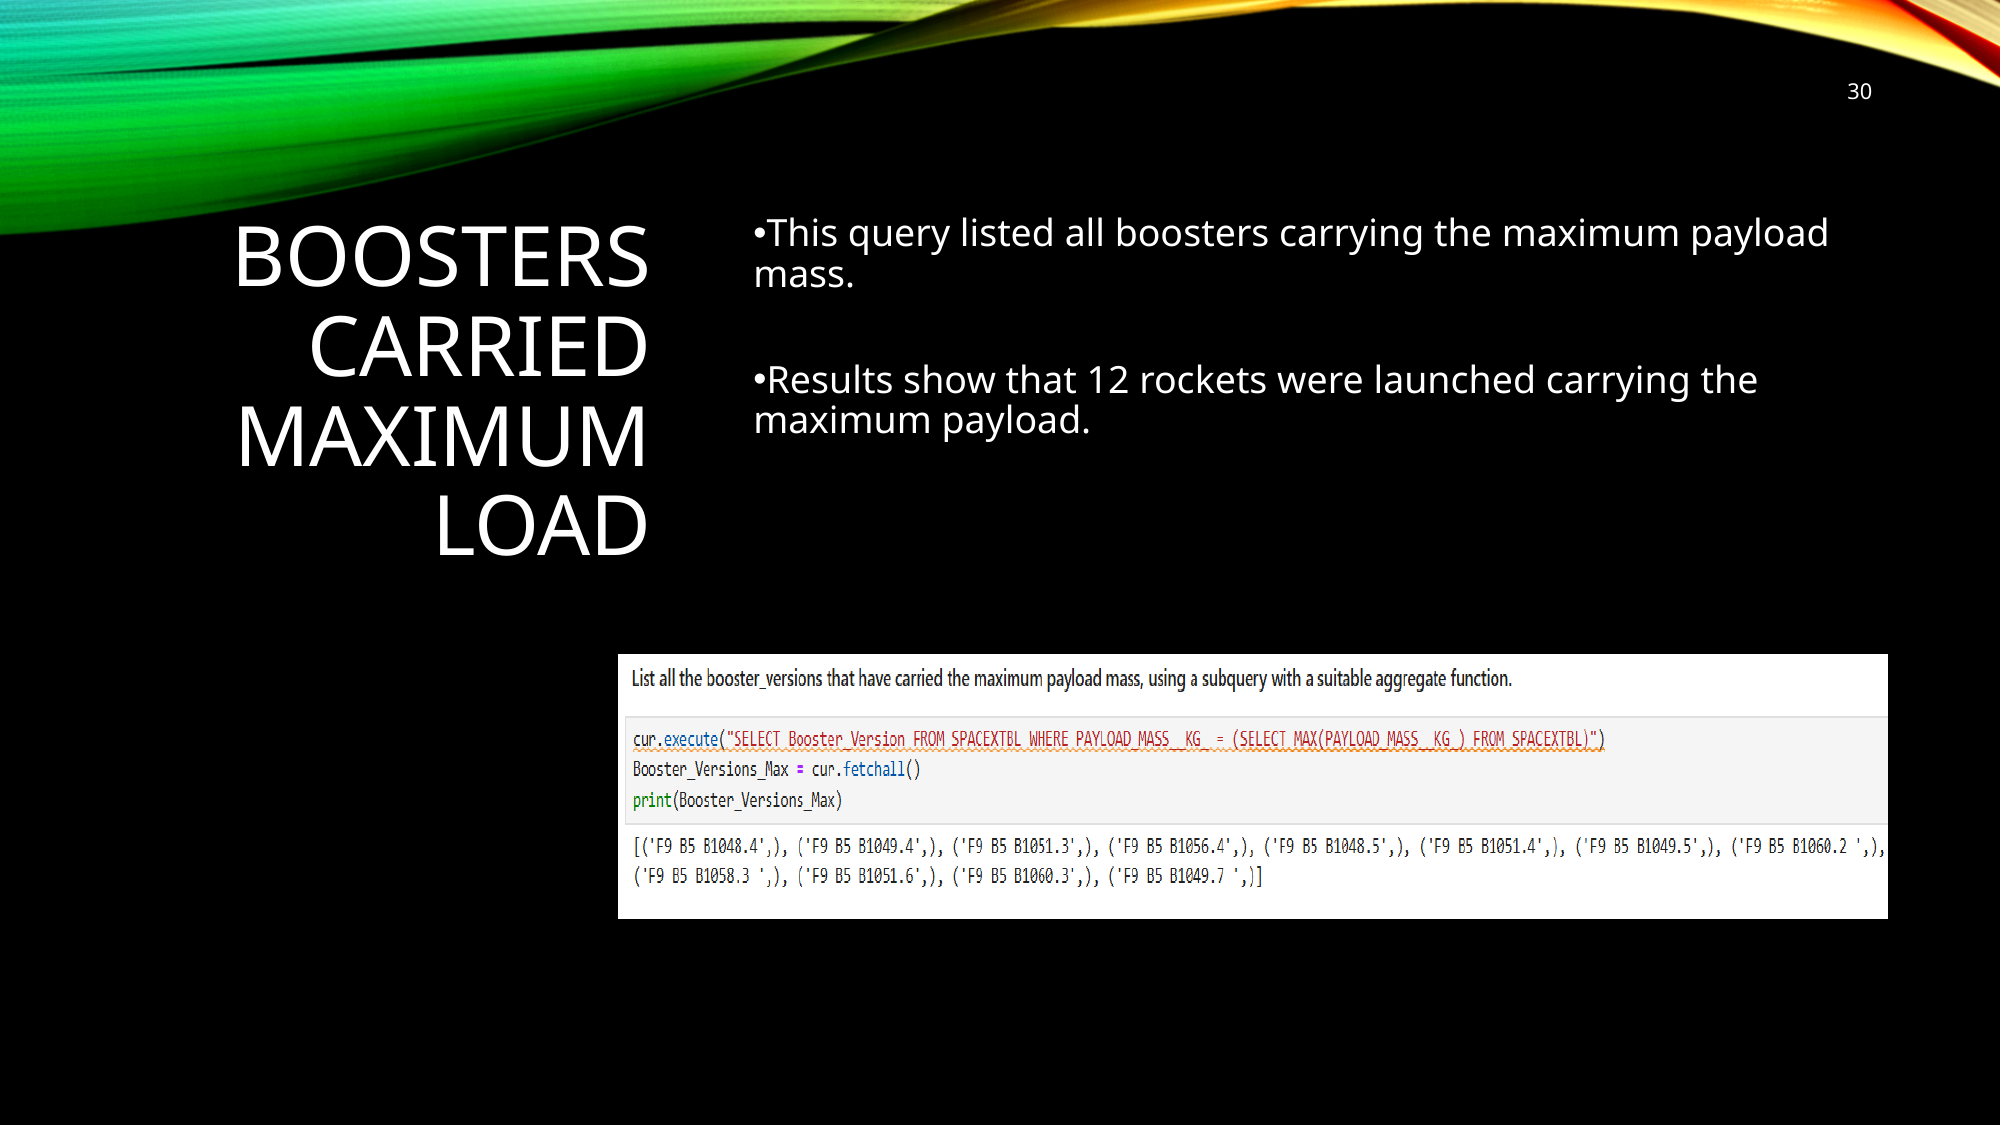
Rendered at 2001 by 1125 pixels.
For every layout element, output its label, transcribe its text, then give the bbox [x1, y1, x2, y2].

title Boosters carried maximum load [88, 206, 667, 1020]
slide_number 30 [1437, 62, 1888, 123]
picture [0, 0, 2000, 237]
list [617, 654, 1888, 919]
text_box This query listed all boosters carrying the maximum payload mass. Results show that 12 rockets were launched carrying the maximum payload. [738, 206, 1888, 654]
